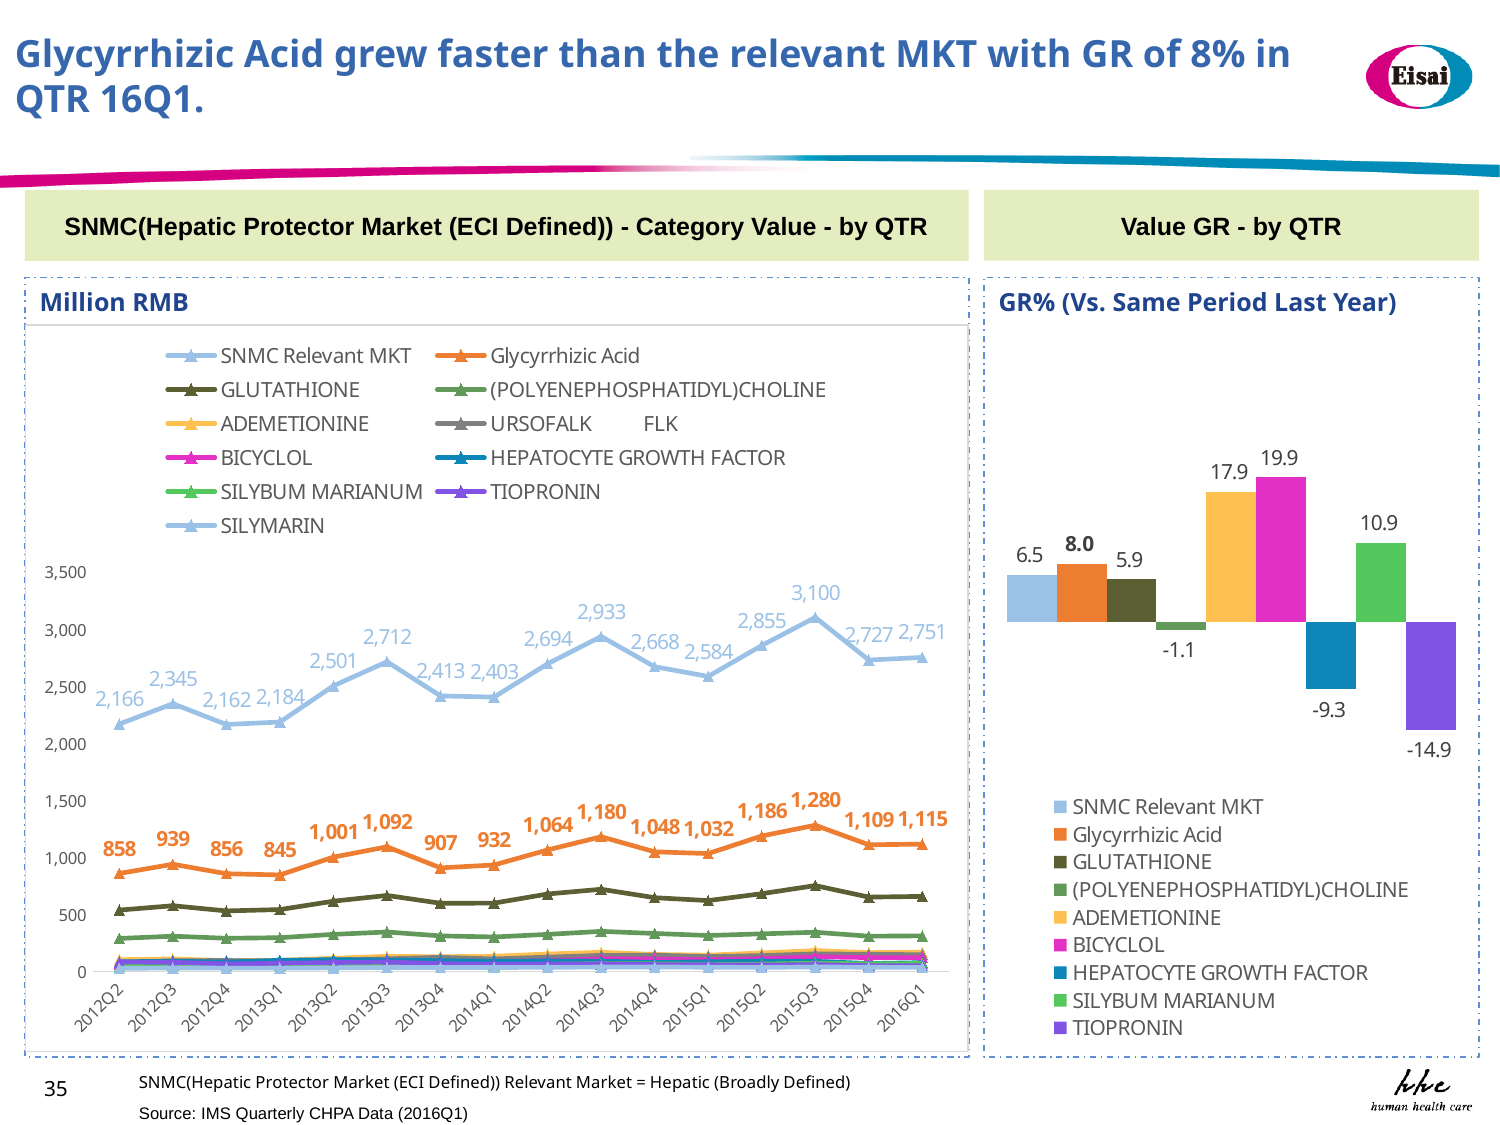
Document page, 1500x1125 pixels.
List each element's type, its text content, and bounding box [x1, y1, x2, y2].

text_box SNMC(Hepatic Protector Market (ECI Defined)) - Category Value - by QTR [24, 189, 969, 261]
text_box Source: IMS Quarterly CHPA Data (2016Q1) [123, 1095, 1372, 1125]
picture [1366, 45, 1450, 110]
text_box [983, 277, 1479, 323]
list Glycyrrhizic Acid grew faster than the relevant MKT with GR of 8% in QTR 16Q1. [0, 0, 1337, 150]
picture [1424, 83, 1473, 110]
chart [24, 323, 970, 1053]
chart [983, 323, 1480, 1053]
text_box [24, 277, 969, 323]
list SNMC(Hepatic Protector Market (ECI Defined)) Relevant Market = Hepatic (Broadly Defined) [123, 1068, 1372, 1095]
text_box Value GR - by QTR [983, 189, 1479, 261]
picture [1372, 1069, 1473, 1111]
picture [0, 152, 1500, 191]
picture [1436, 45, 1473, 70]
slide_number 35 [29, 1069, 123, 1110]
